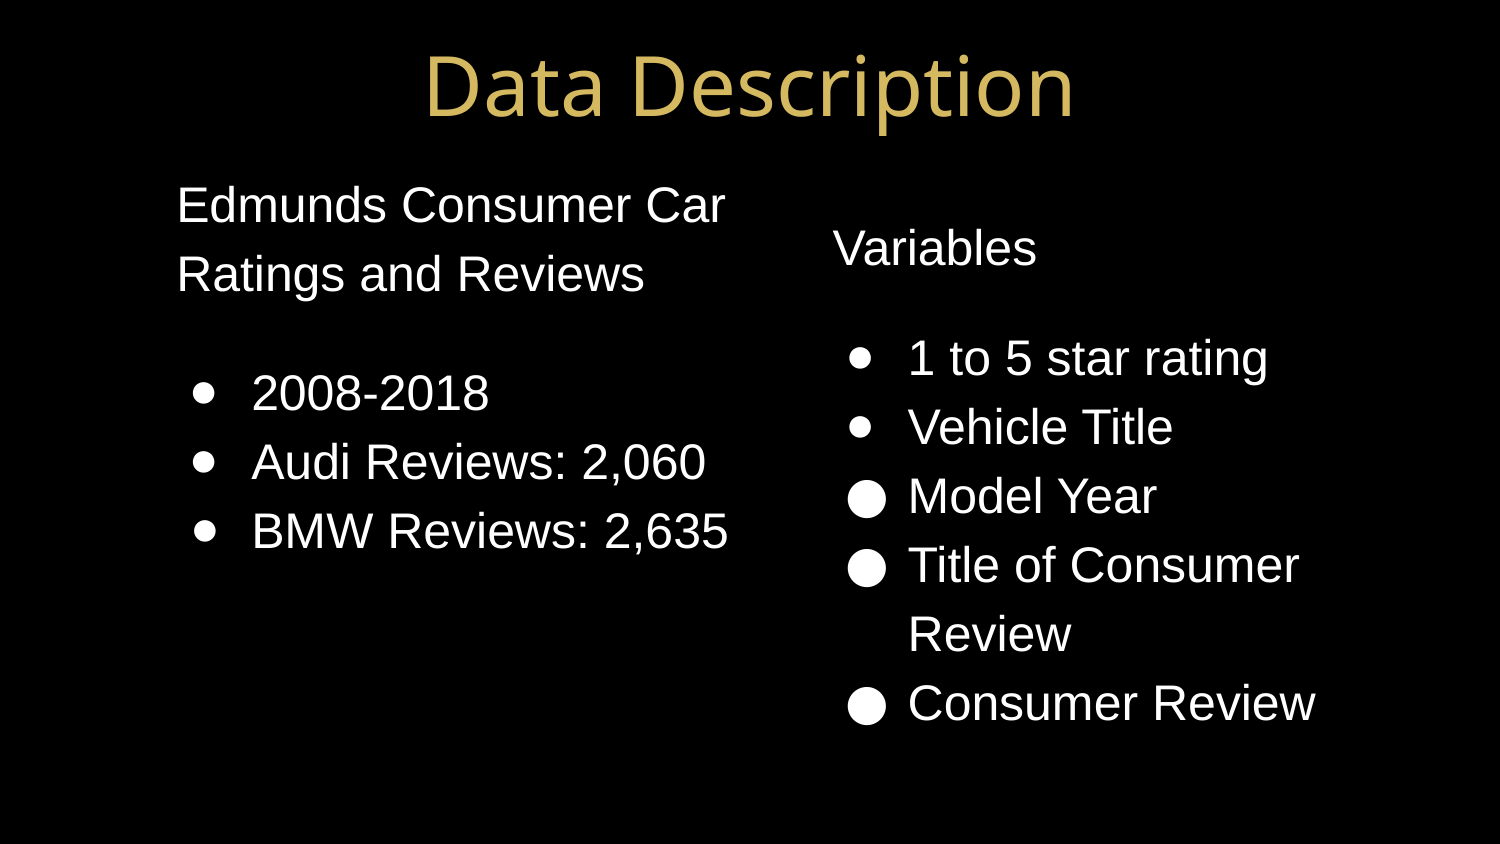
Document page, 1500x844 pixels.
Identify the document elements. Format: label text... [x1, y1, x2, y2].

title Data Description [349, 64, 1151, 149]
text_box Edmunds Consumer Car Ratings and Reviews 2008-2018 Audi Reviews: 2,060 BMW Reviews: 2,635 [161, 148, 772, 574]
list Variables 1 to 5 star rating Vehicle Title Model Year Title of Consumer Review Consumer Review [817, 215, 1339, 735]
